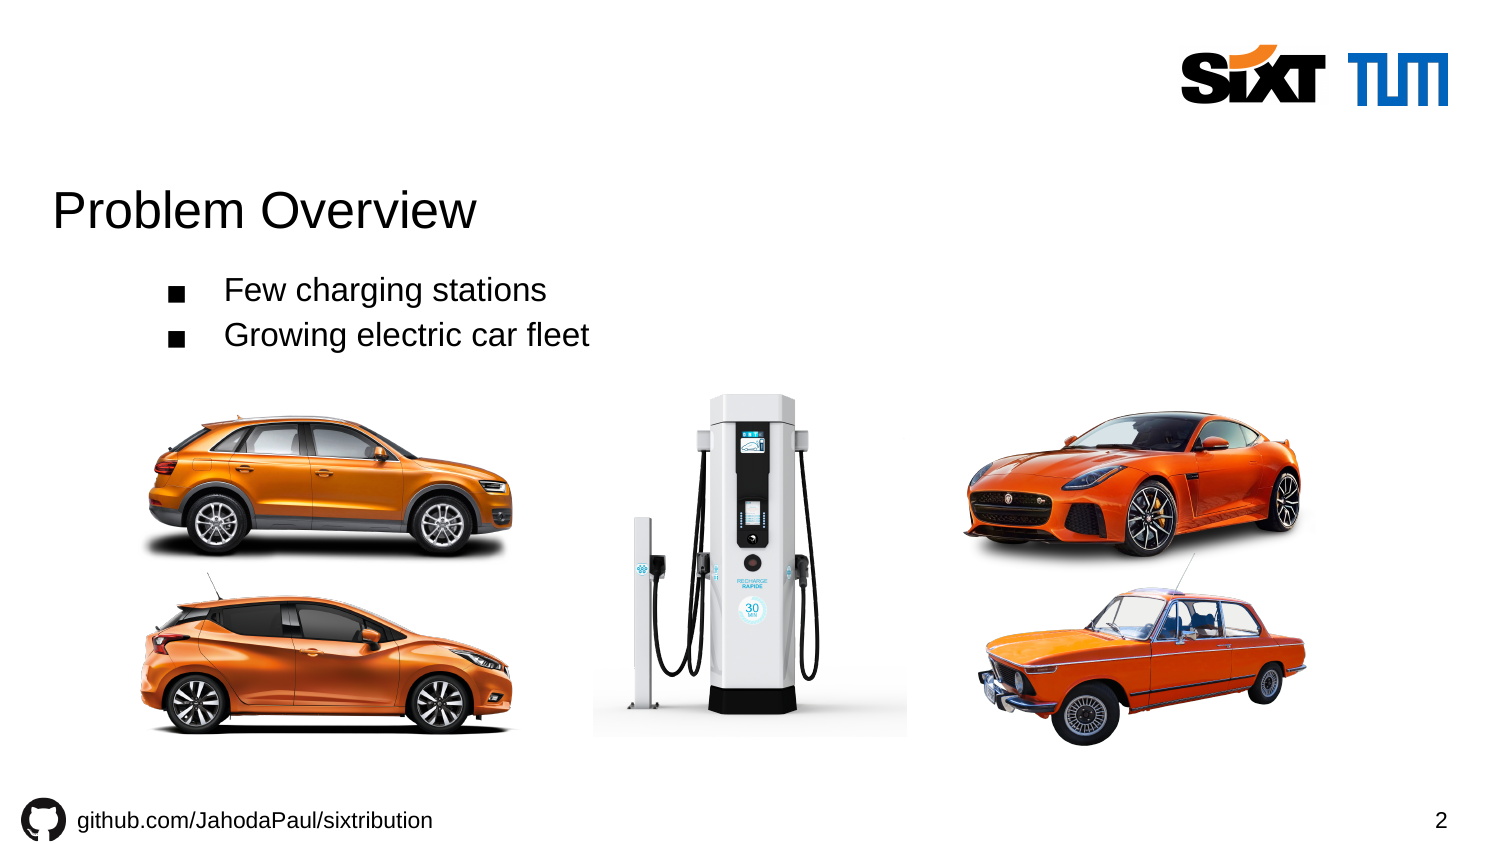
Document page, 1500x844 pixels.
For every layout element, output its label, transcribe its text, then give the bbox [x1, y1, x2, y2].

slide_number 2 [1112, 796, 1448, 842]
picture [110, 390, 553, 741]
picture [947, 390, 1336, 796]
picture [21, 797, 51, 842]
picture [1178, 44, 1329, 105]
list Few charging stations Growing electric car fleet [138, 262, 750, 372]
picture [1348, 53, 1448, 106]
footer github.com/JahodaPaul/sixtribution [51, 796, 1112, 842]
title Problem Overview [52, 159, 1449, 301]
picture [592, 371, 907, 737]
